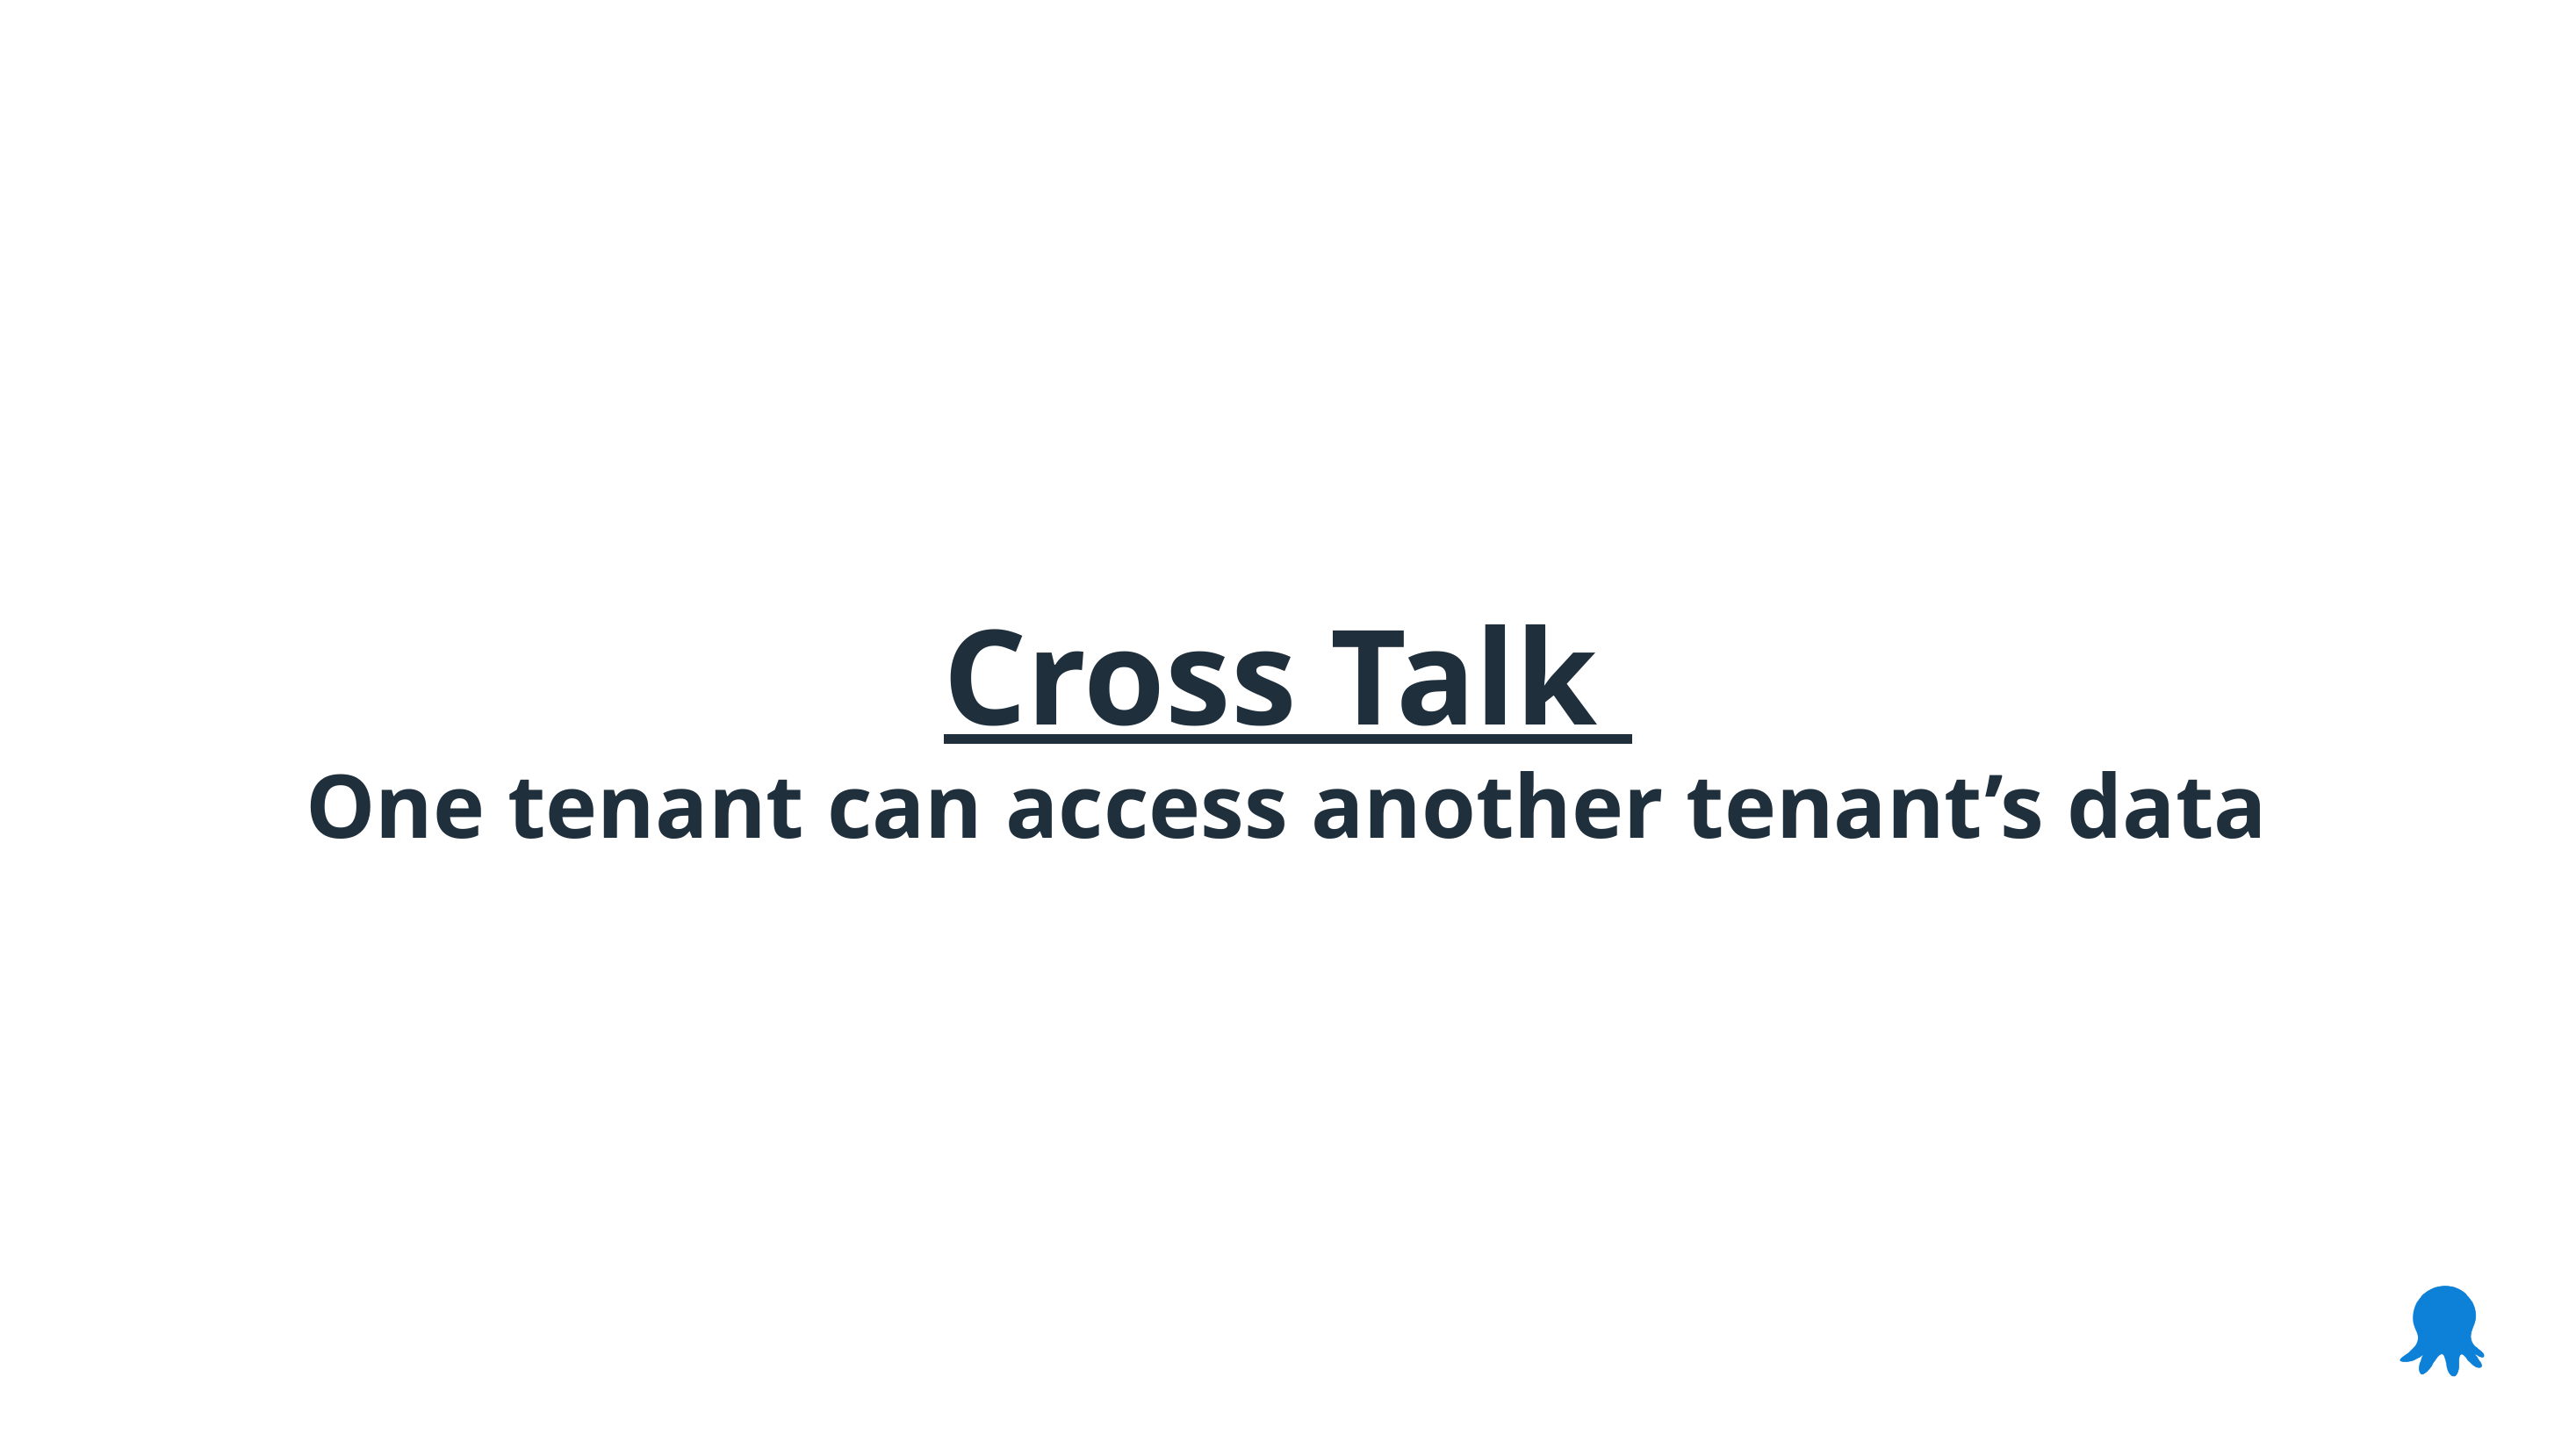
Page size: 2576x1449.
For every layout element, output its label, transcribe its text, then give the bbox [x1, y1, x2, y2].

text_box Cross Talk One tenant can access another tenant’s data [0, 0, 2576, 1449]
